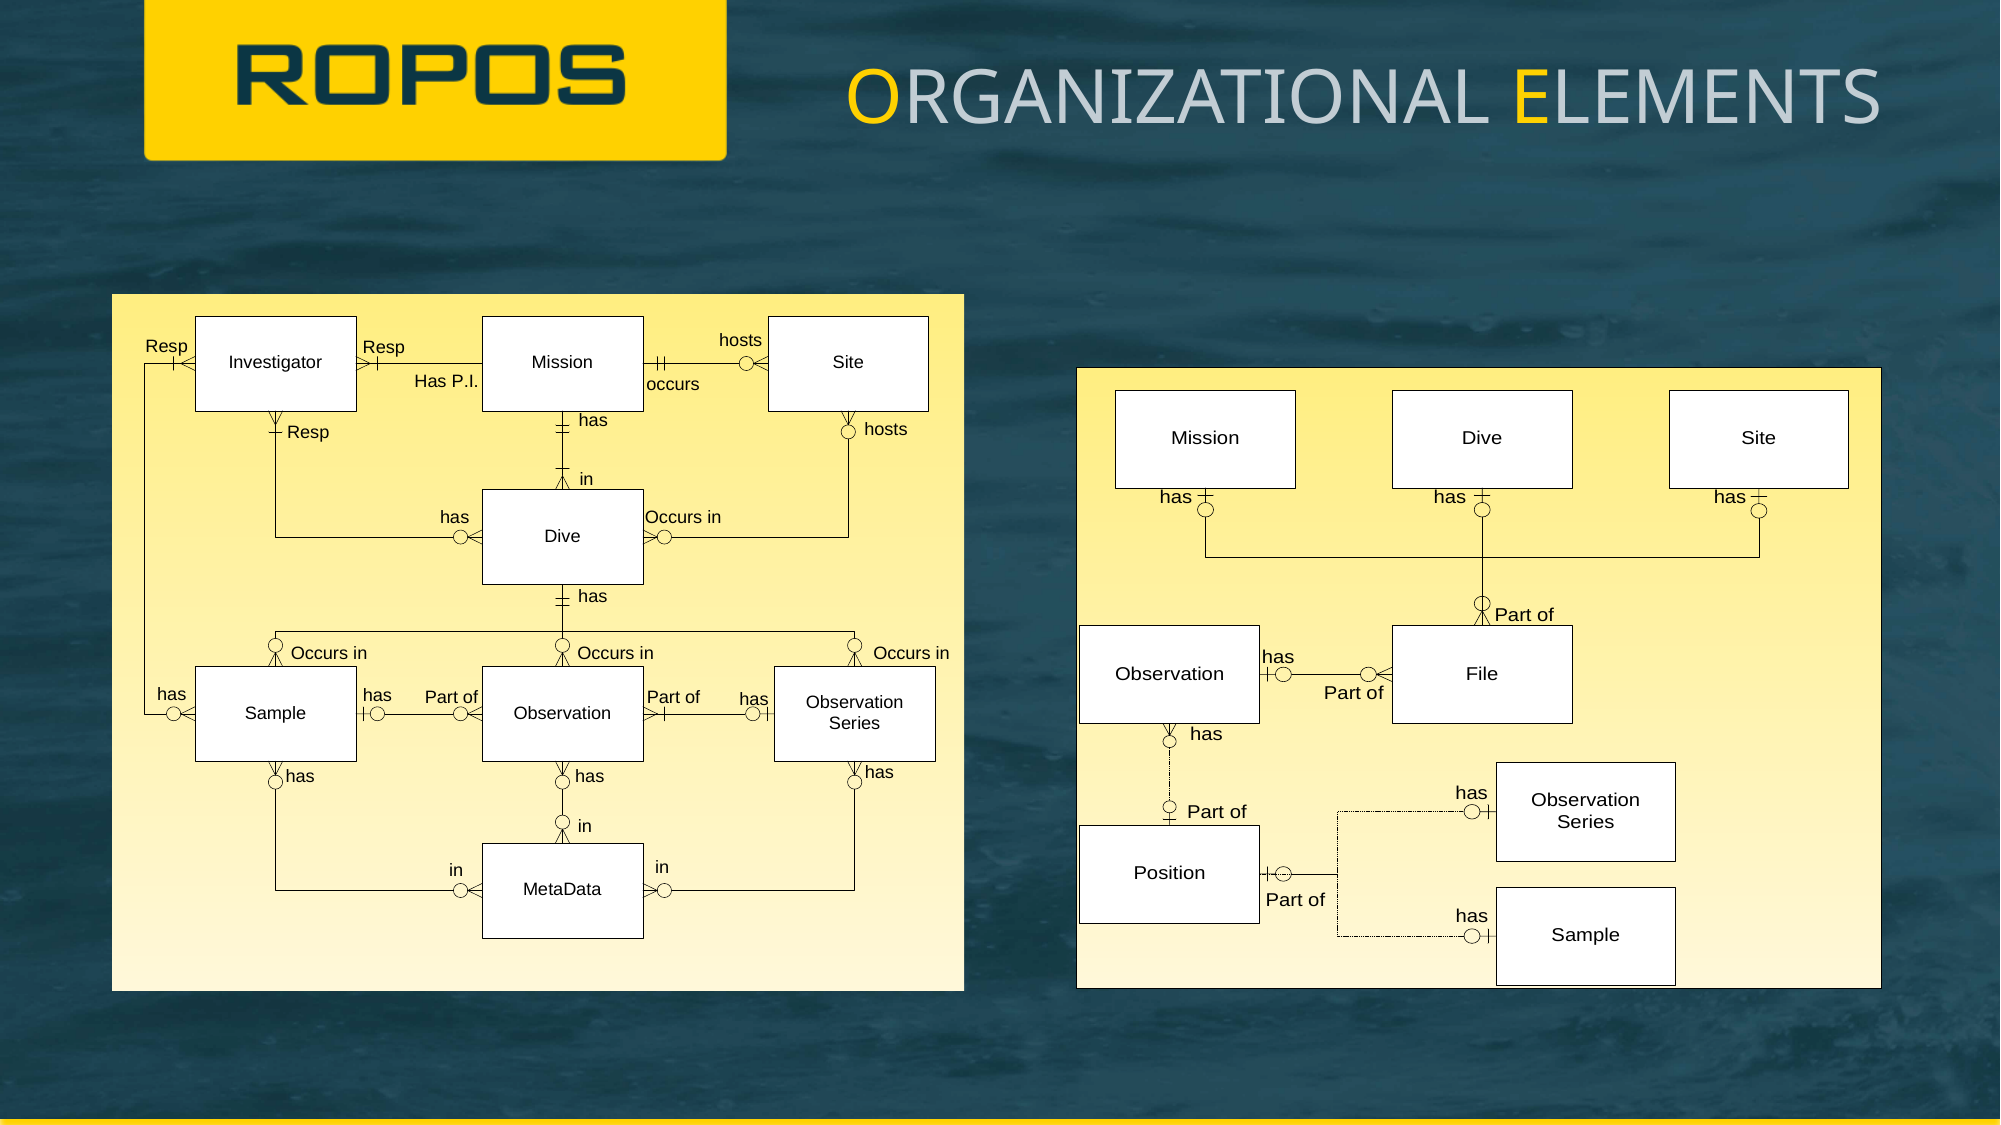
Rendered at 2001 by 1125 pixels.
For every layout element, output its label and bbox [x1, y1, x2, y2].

text_box [112, 294, 965, 991]
text_box [1076, 366, 1881, 989]
picture [0, 0, 2000, 1119]
